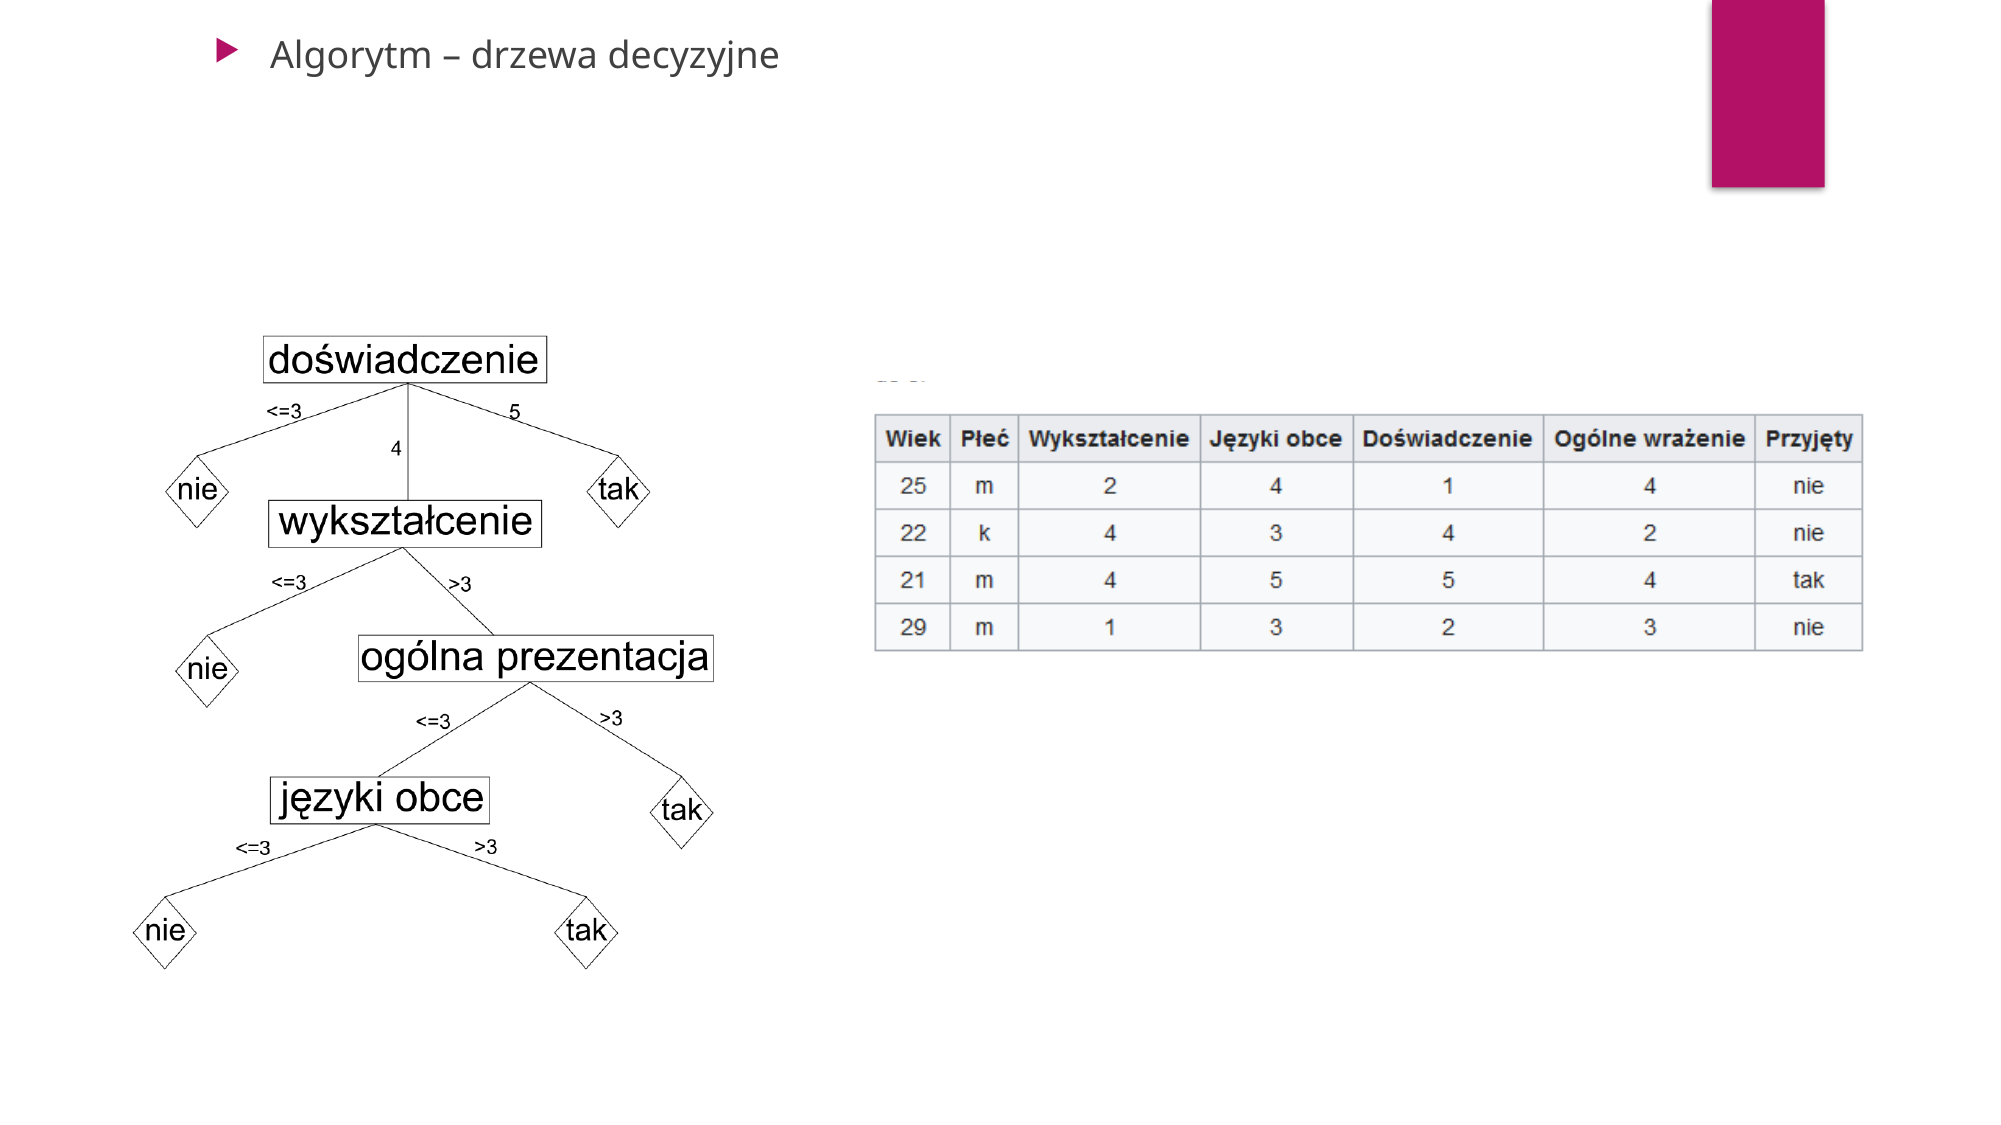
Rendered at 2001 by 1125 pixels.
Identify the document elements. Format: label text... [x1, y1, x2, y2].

picture [851, 381, 1914, 673]
picture [126, 328, 717, 974]
list Algorytm – drzewa decyzyjne [198, 23, 2000, 176]
